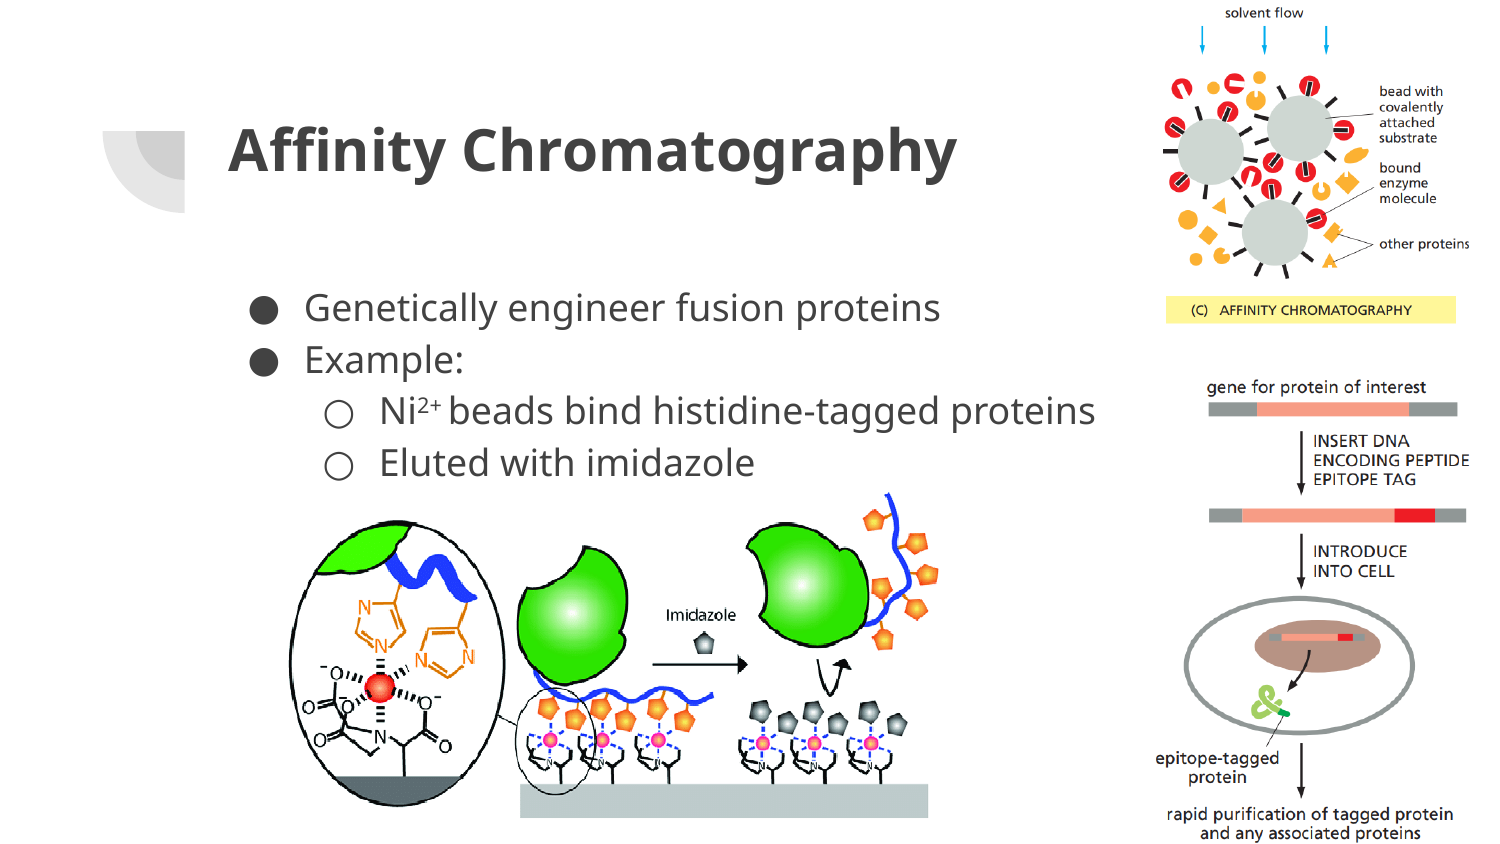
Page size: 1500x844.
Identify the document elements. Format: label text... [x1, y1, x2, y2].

picture [1159, 0, 1479, 329]
picture [1137, 378, 1500, 844]
list Genetically engineer fusion proteins Example: Ni2+ beads bind histidine-tagged proteins Eluted with imidazole [213, 262, 1171, 744]
picture [287, 489, 939, 819]
title Affinity Chromatography [213, 98, 1154, 262]
